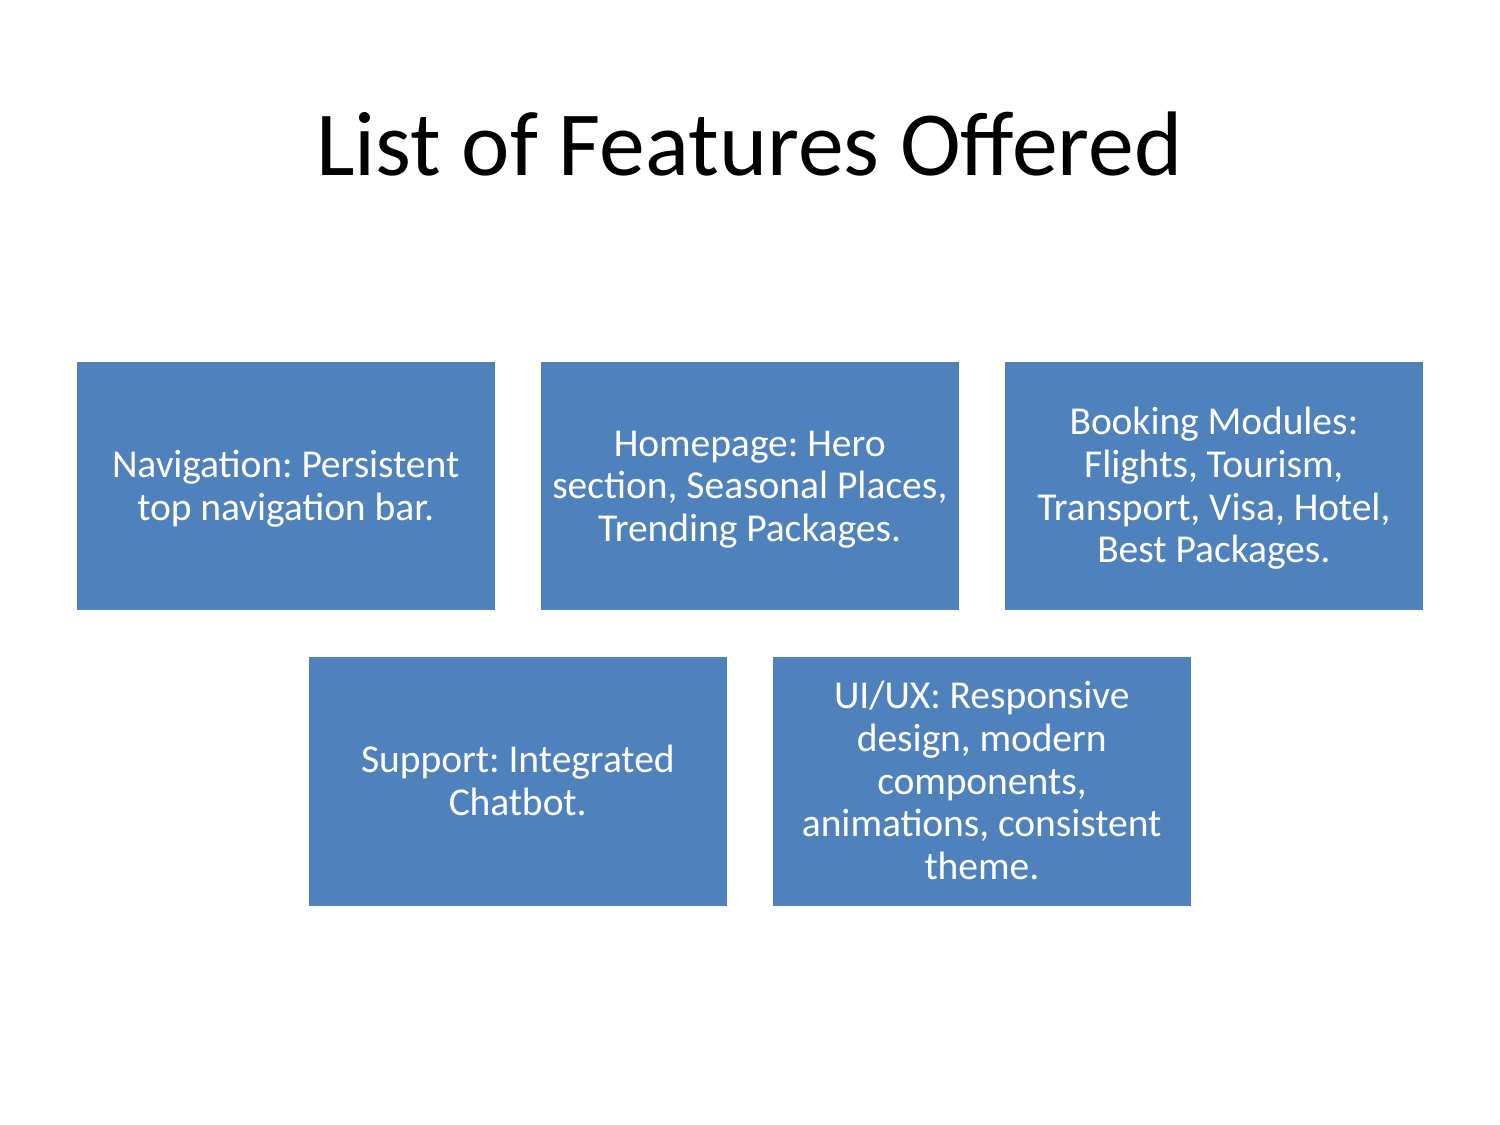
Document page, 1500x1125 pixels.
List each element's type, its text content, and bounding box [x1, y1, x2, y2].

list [74, 262, 1426, 1006]
title List of Features Offered [75, 45, 1425, 233]
